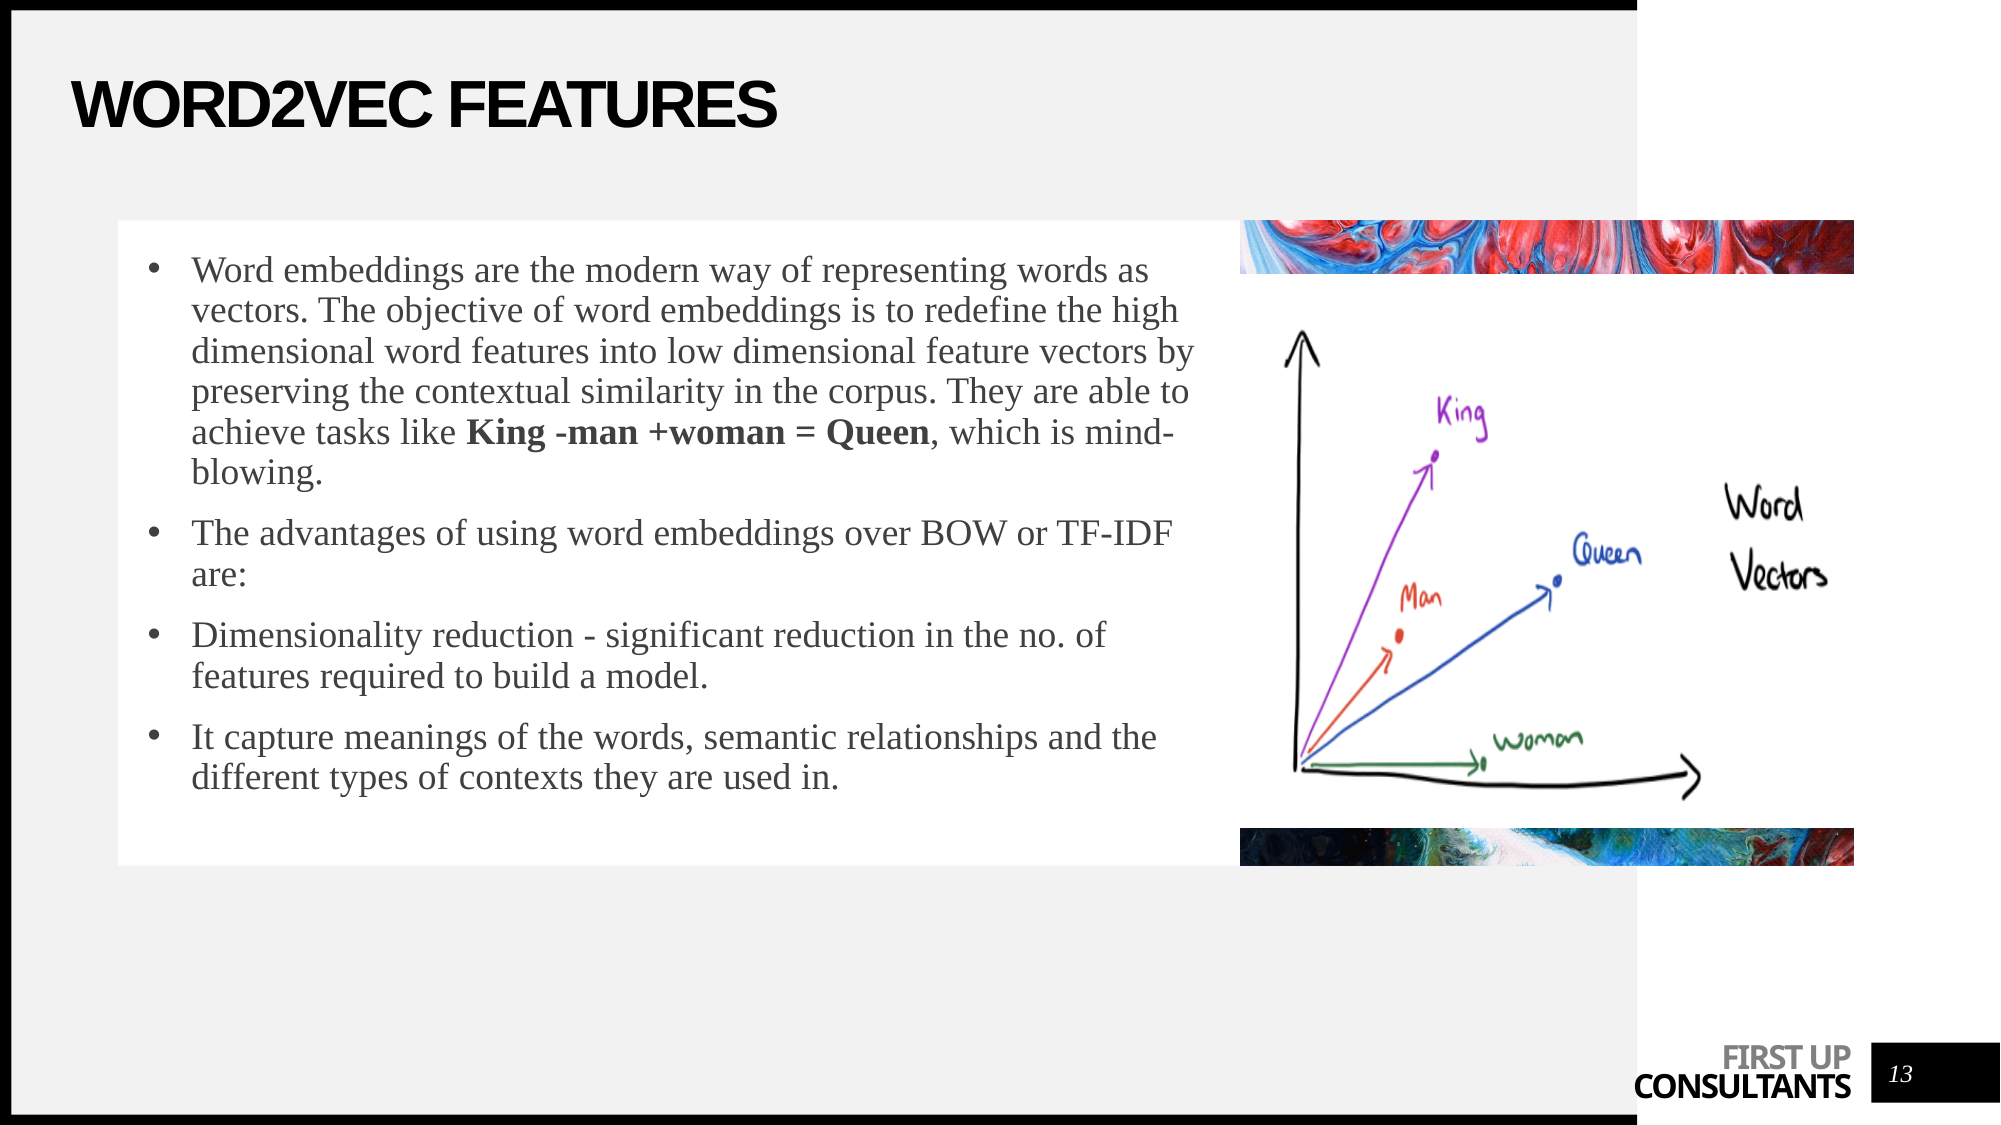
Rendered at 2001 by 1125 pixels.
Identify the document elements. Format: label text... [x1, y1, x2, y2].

slide_number 13 [1877, 1050, 1924, 1096]
list Word embeddings are the modern way of representing words as vectors. The objective of word embeddings is to redefine the high dimensional word features into low dimensional feature vectors by preserving the contextual similarity in the corpus. They are able to achieve tasks like King -man +woman = Queen, which is mind-blowing. The advantages of using word embeddings over BOW or TF-IDF are: Dimensionality reduction - significant reduction in the no. of features required to build a model. It capture meanings of the words, semantic relationships and the different types of contexts they are used in. [118, 220, 1240, 866]
picture [1238, 220, 1873, 866]
title Word2Vec Features [70, 70, 1569, 142]
